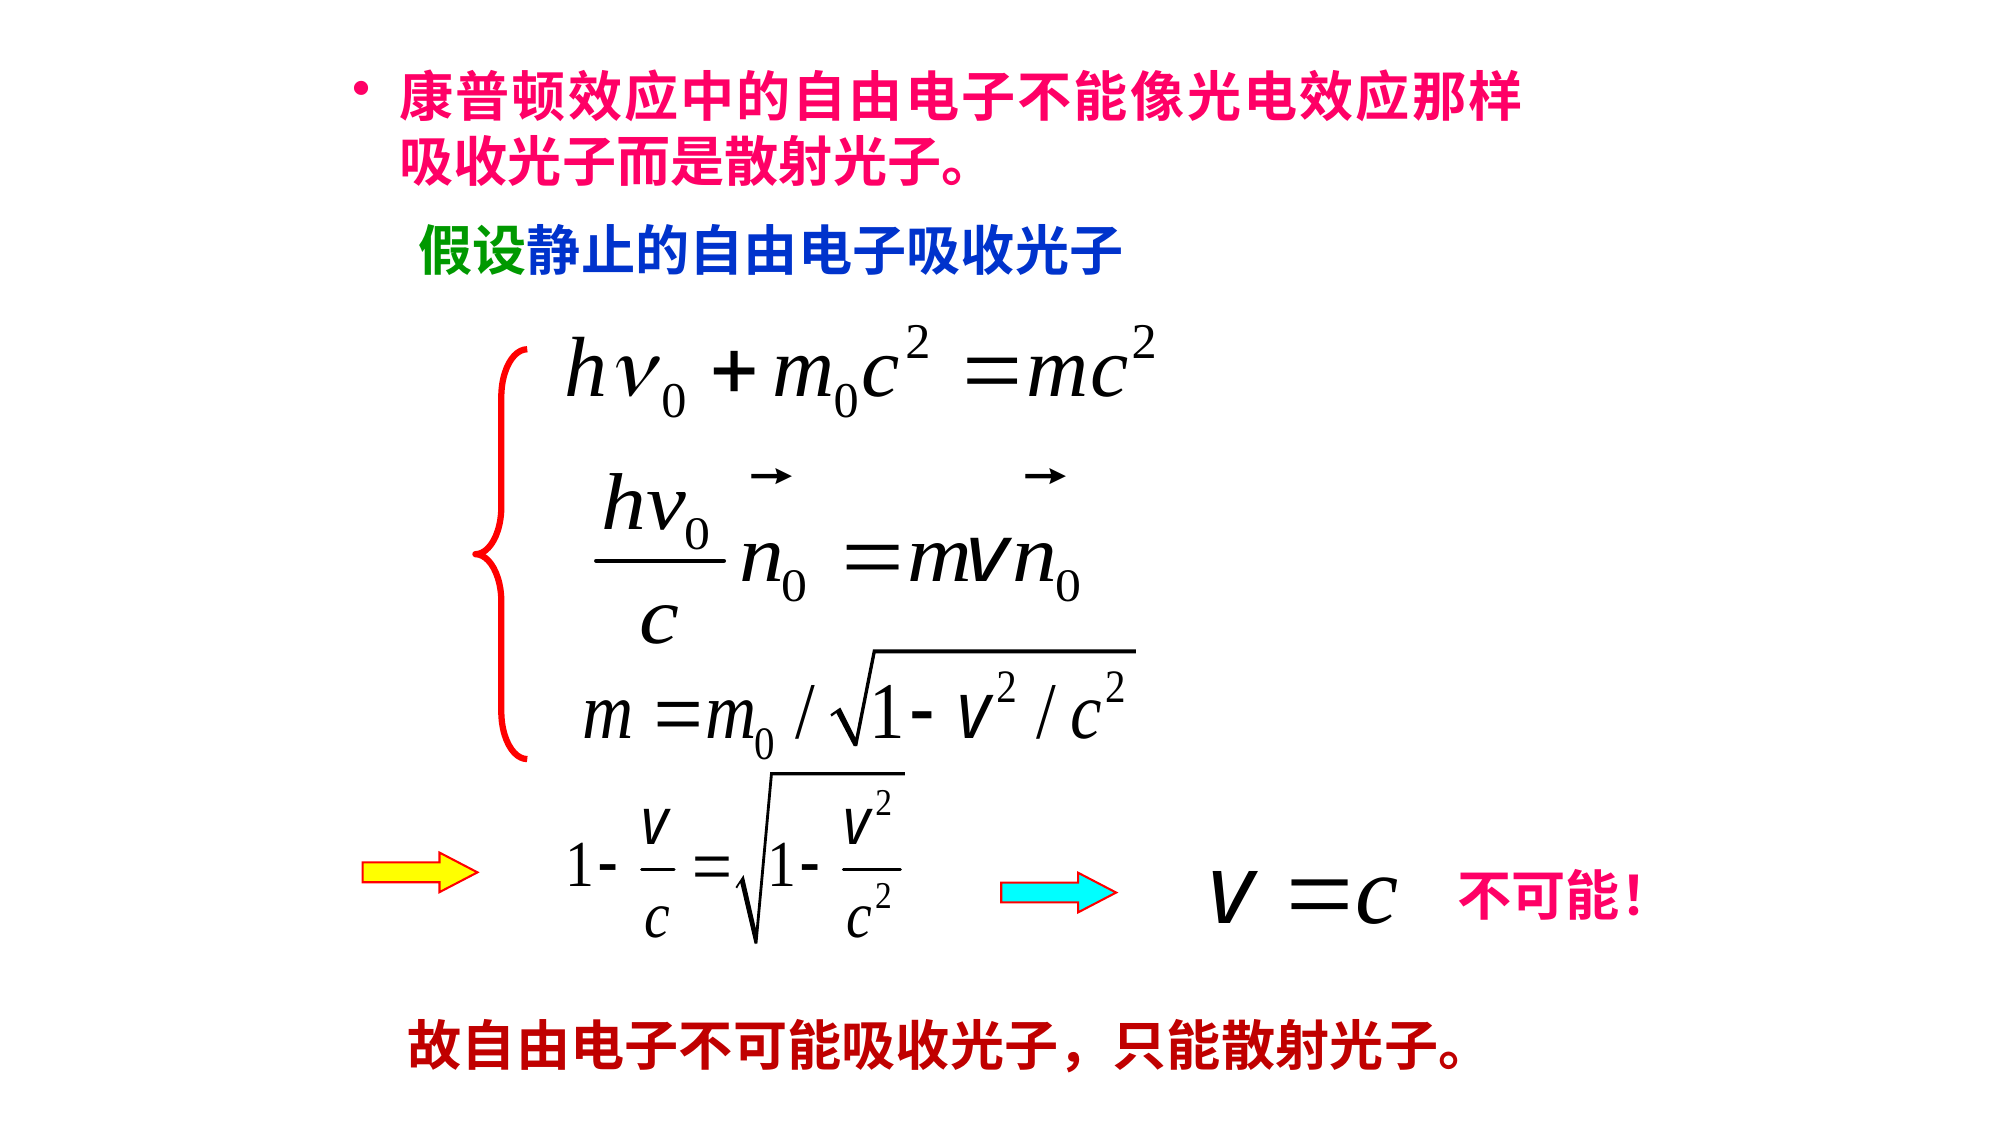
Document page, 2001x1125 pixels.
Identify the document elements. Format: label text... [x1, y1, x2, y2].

text_box 康普顿效应中的自由电子不能像光电效应那样吸收光子而是散射光子。 [337, 54, 1538, 200]
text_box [562, 760, 916, 958]
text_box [551, 303, 1169, 440]
text_box [362, 852, 478, 893]
text_box 故自由电子不可能吸收光子，只能散射光子。 [393, 1004, 1569, 1084]
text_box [571, 630, 1151, 780]
text_box [475, 349, 528, 760]
text_box 不可能！ [1455, 859, 1701, 939]
text_box [1001, 872, 1117, 913]
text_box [1199, 858, 1419, 949]
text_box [581, 452, 1098, 629]
text_box 假设静止的自由电子吸收光子 [403, 208, 1139, 289]
